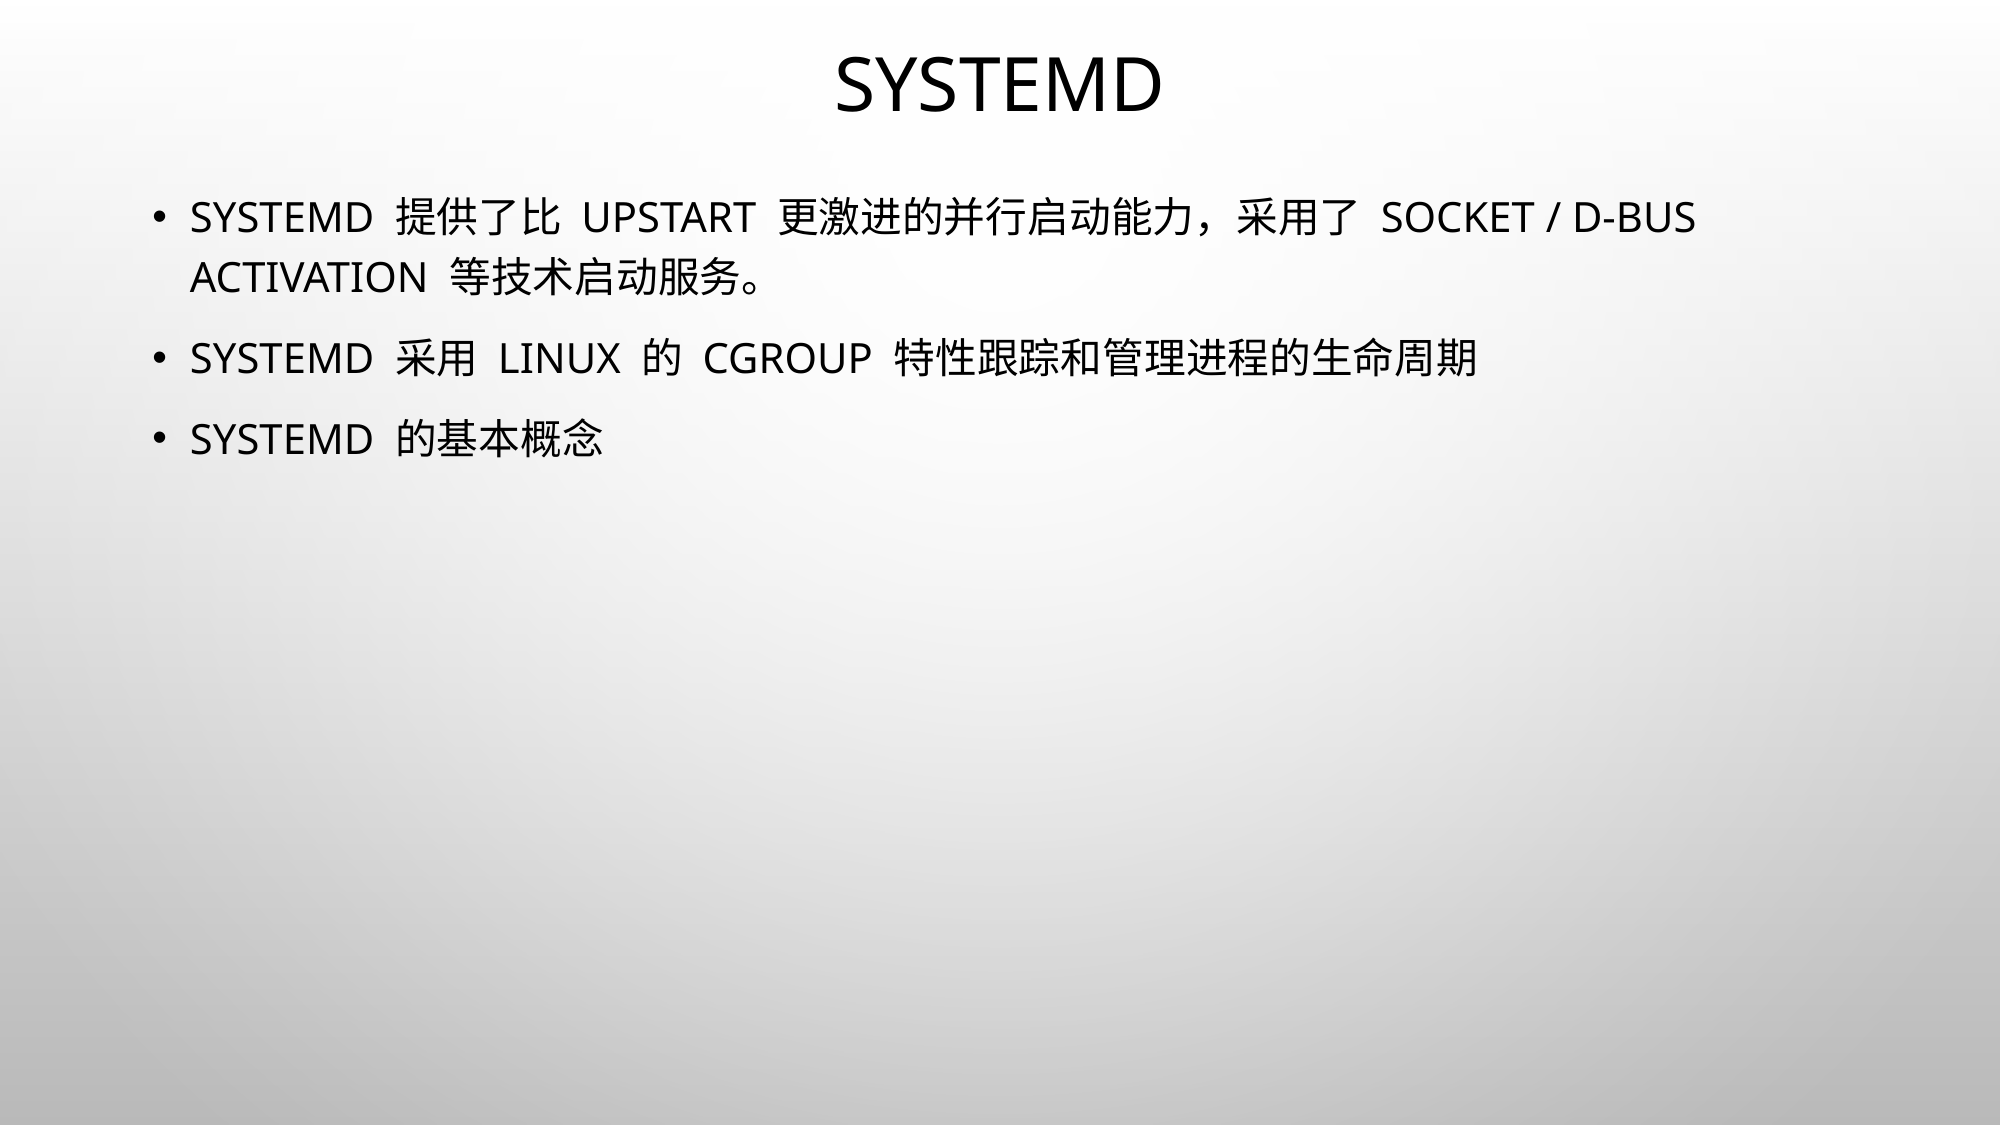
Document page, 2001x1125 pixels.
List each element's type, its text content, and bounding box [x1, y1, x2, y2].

list Systemd 提供了比 UpStart 更激进的并行启动能力，采用了 socket / D-Bus activation 等技术启动服务。 Systemd 采用 Linux 的 Cgroup 特性跟踪和管理进程的生命周期 Systemd 的基本概念 [137, 173, 1863, 1014]
picture [0, 0, 2000, 1125]
title Systemd [137, 33, 1863, 140]
